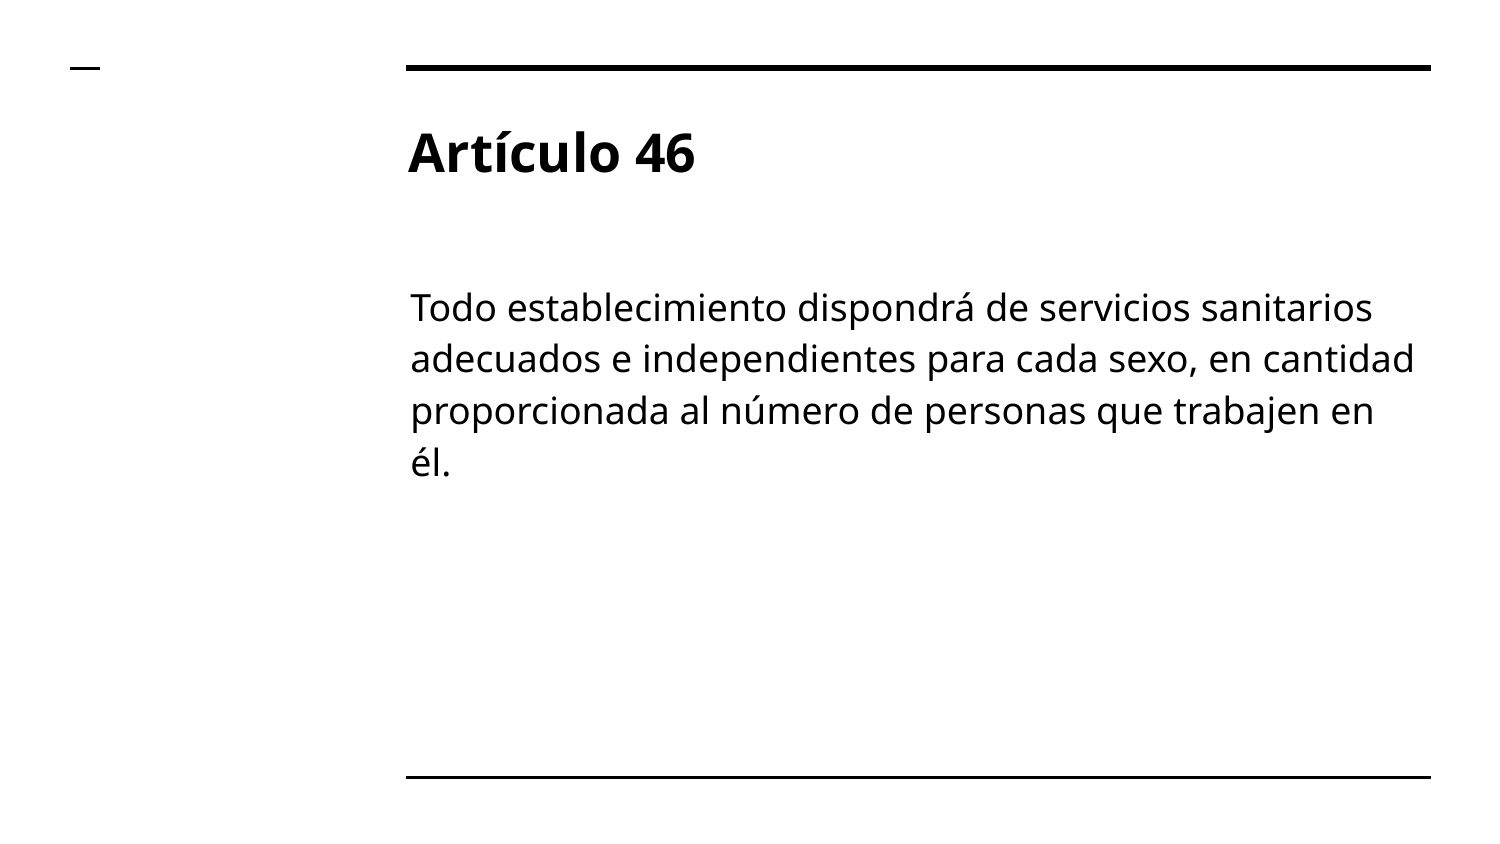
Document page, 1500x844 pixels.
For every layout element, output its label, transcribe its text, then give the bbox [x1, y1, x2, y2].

title Artículo 46 [393, 94, 1431, 199]
list Todo establecimiento dispondrá de servicios sanitarios adecuados e independientes para cada sexo, en cantidad proporcionada al número de personas que trabajen en él. [395, 261, 1433, 755]
